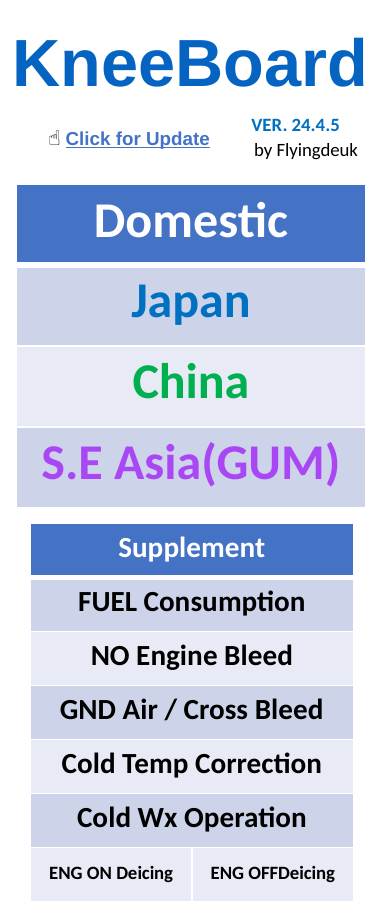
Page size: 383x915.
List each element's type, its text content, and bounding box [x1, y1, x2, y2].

table_cell China [17, 347, 365, 426]
table_cell ENG ON Deicing [31, 848, 191, 901]
text_box VER. 24.4.5 [236, 104, 376, 143]
table_cell GND Air / Cross Bleed [31, 686, 353, 739]
table_cell S.E Asia(GUM) [17, 428, 365, 507]
table_cell NO Engine Bleed [31, 632, 353, 685]
table_header Domestic [17, 185, 365, 262]
table_cell Cold Wx Operation [31, 794, 353, 847]
text_box ☝️ Click for Update [33, 117, 262, 157]
table_cell Japan [17, 268, 365, 345]
text_box KneeBoard [0, 12, 382, 108]
text_box by Flyingdeuk [239, 130, 379, 168]
table_cell FUEL Consumption [31, 580, 353, 631]
table_cell ENG OFFDeicing [193, 848, 353, 901]
table_header Supplement [31, 524, 353, 575]
table_cell Cold Temp Correction [31, 740, 353, 793]
